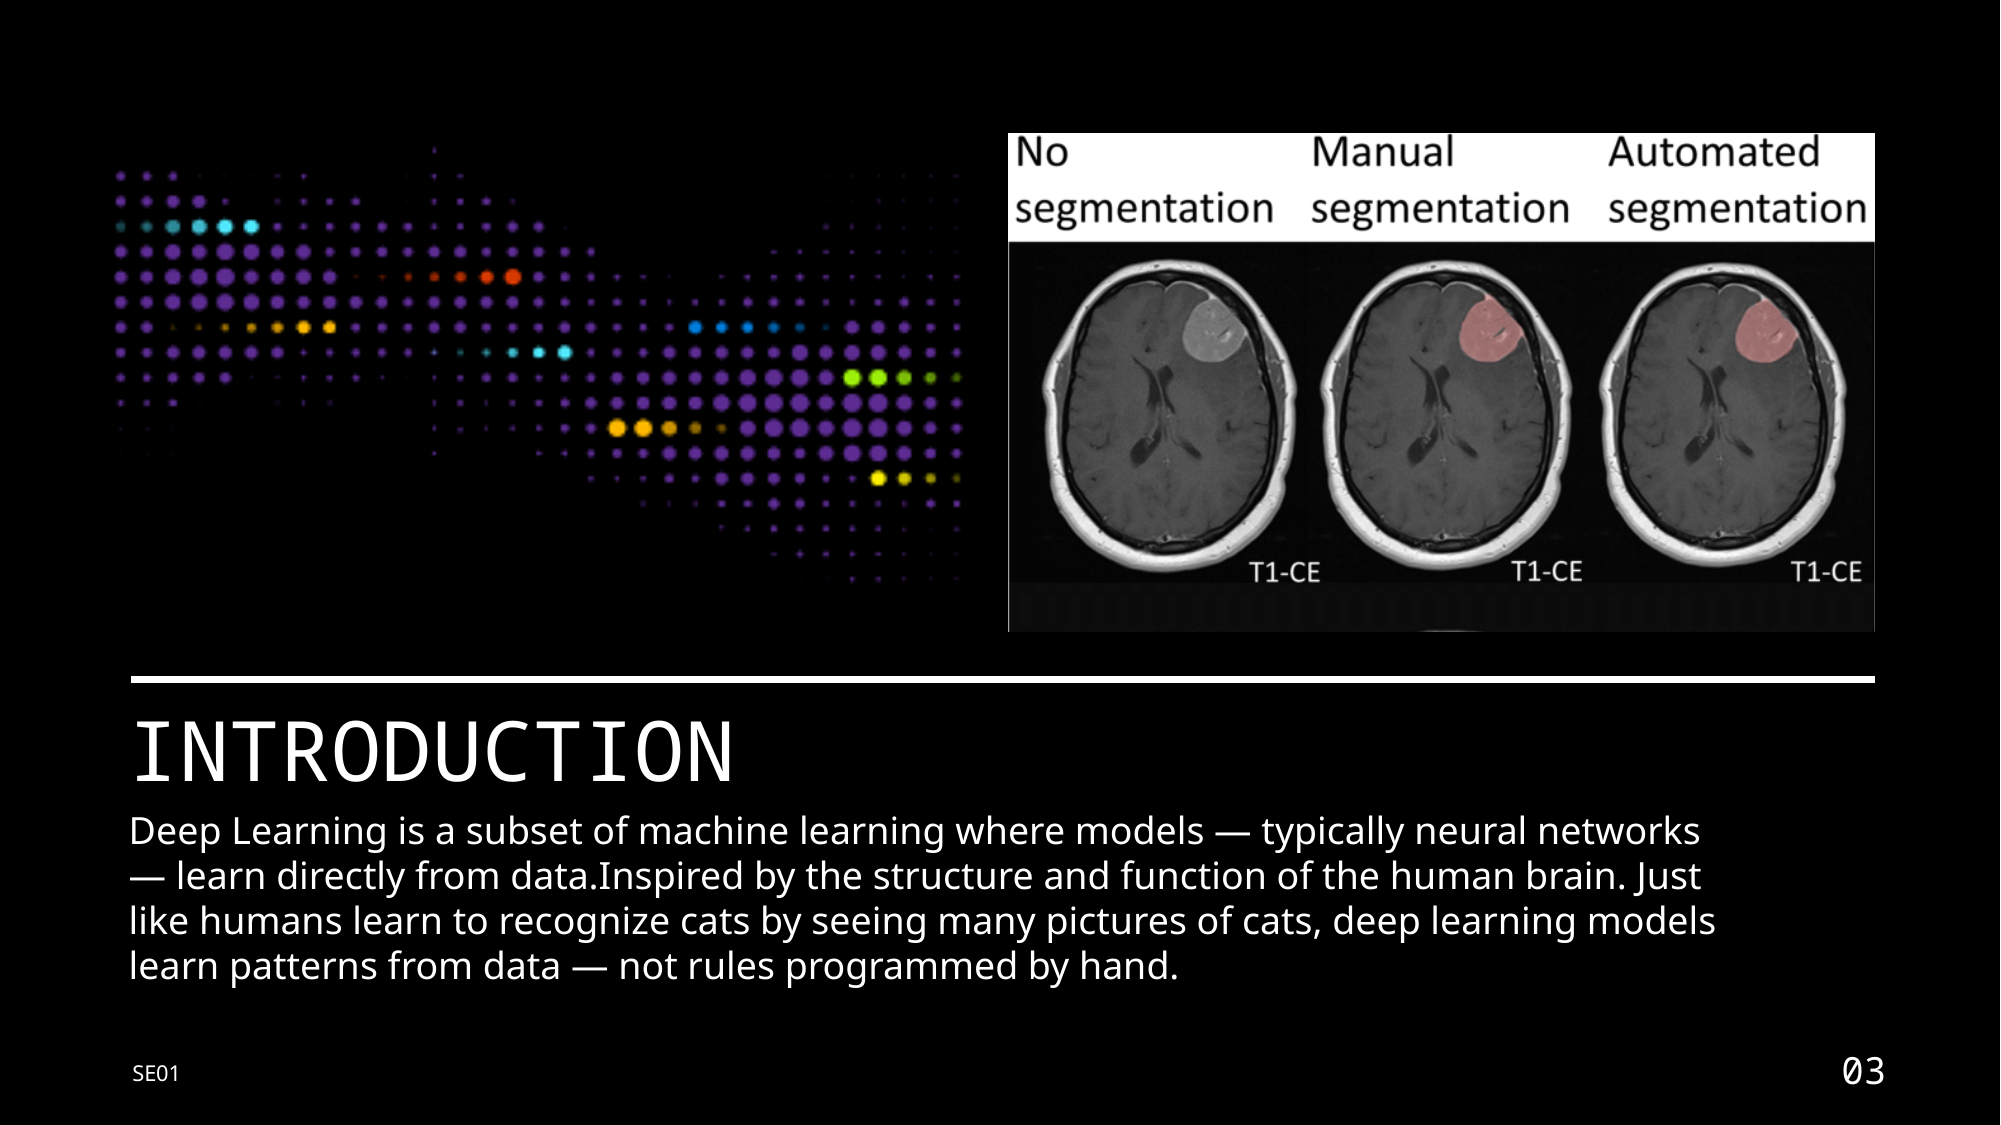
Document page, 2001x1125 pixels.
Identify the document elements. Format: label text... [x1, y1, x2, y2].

picture [113, 113, 964, 618]
title Introduction [114, 690, 1883, 871]
subtitle Deep Learning is a subset of machine learning where models — typically neural networks — learn directly from data.Inspired by the structure and function of the human brain. Just like humans learn to recognize cats by seeing many pictures of cats, deep learning models learn patterns from data — not rules programmed by hand. [114, 799, 1750, 890]
slide_number 03 [1791, 1042, 1902, 1103]
footer SE01 [117, 1042, 862, 1103]
picture [980, 124, 1875, 632]
